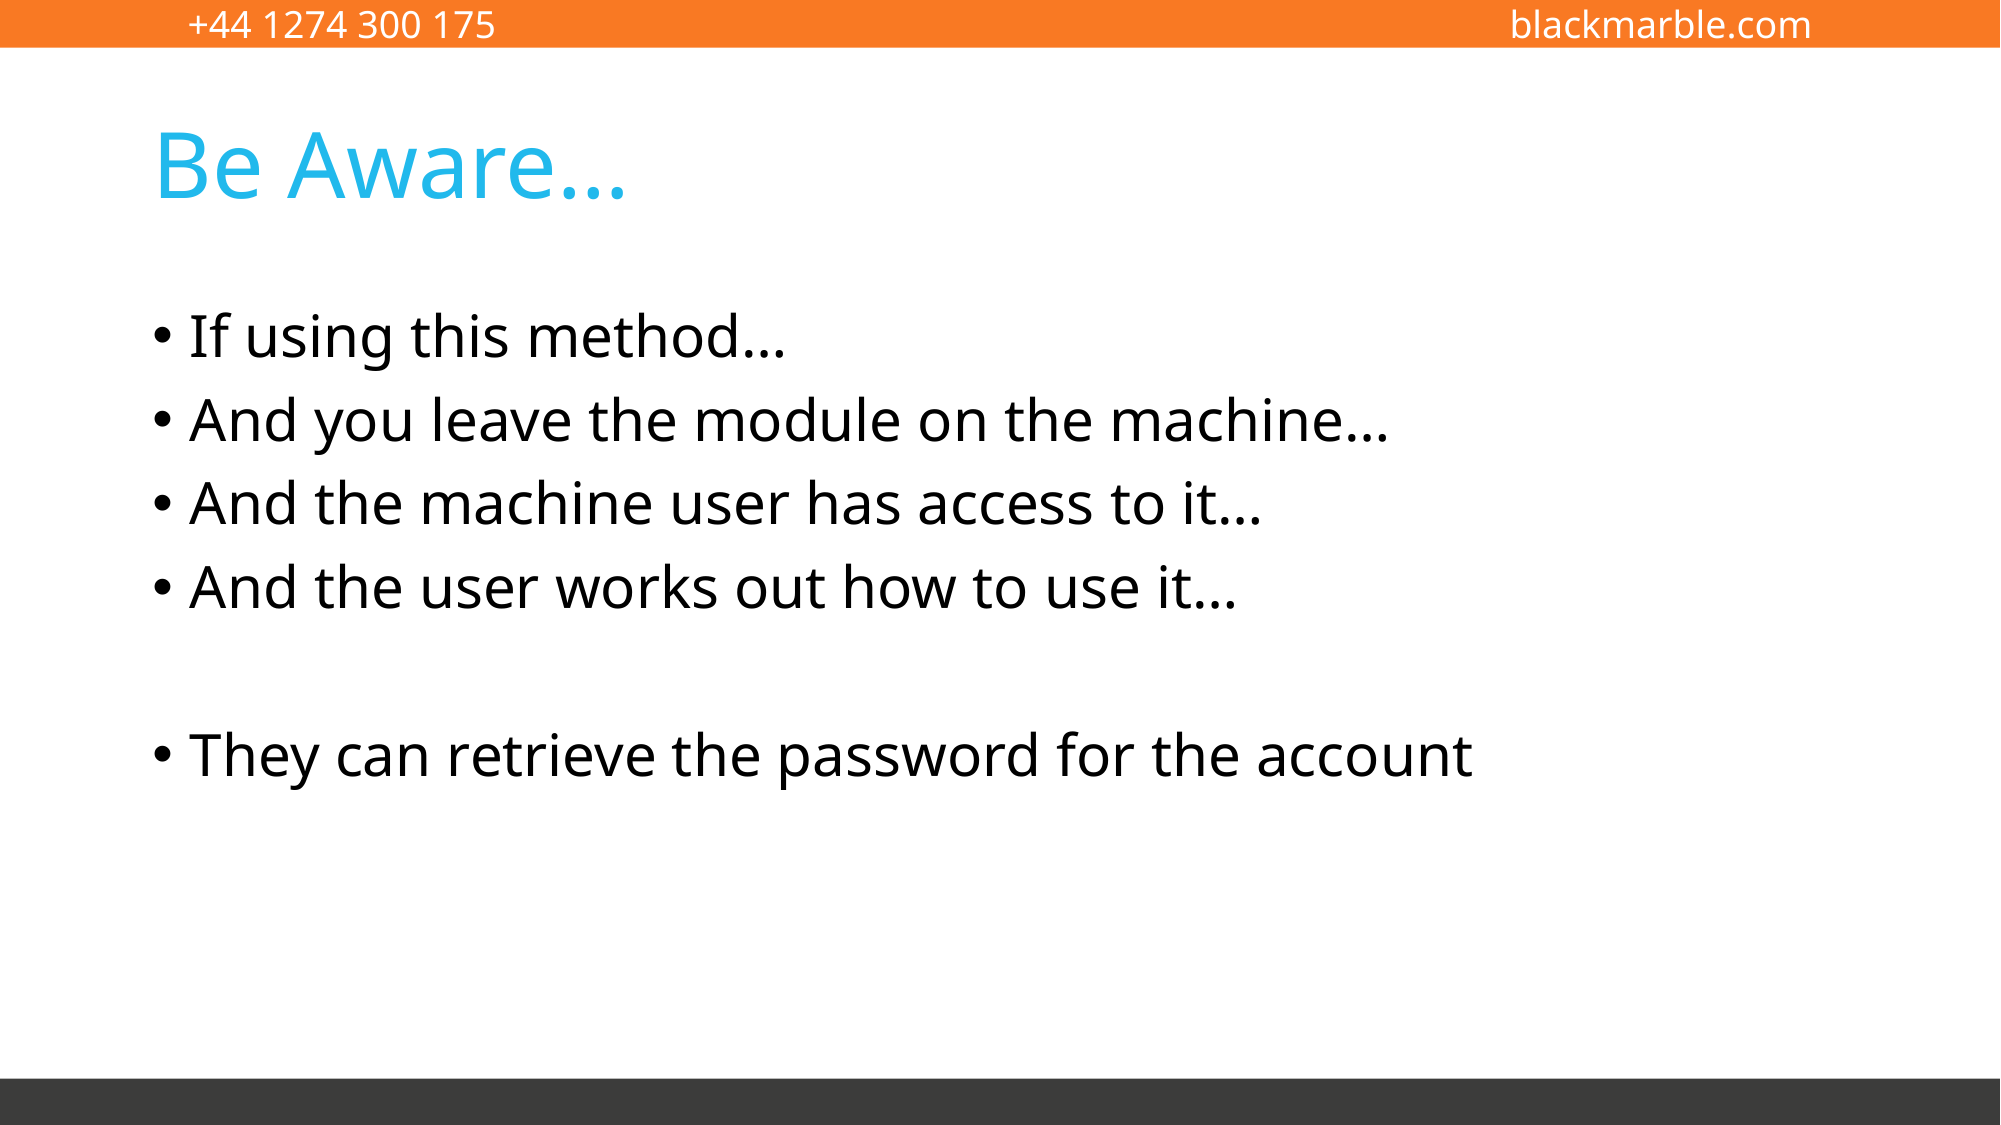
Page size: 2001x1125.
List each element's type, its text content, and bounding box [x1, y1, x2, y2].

title Be Aware… [137, 59, 1863, 278]
list If using this method… And you leave the module on the machine… And the machine user has access to it… And the user works out how to use it… They can retrieve the password for the account [137, 299, 1863, 1014]
